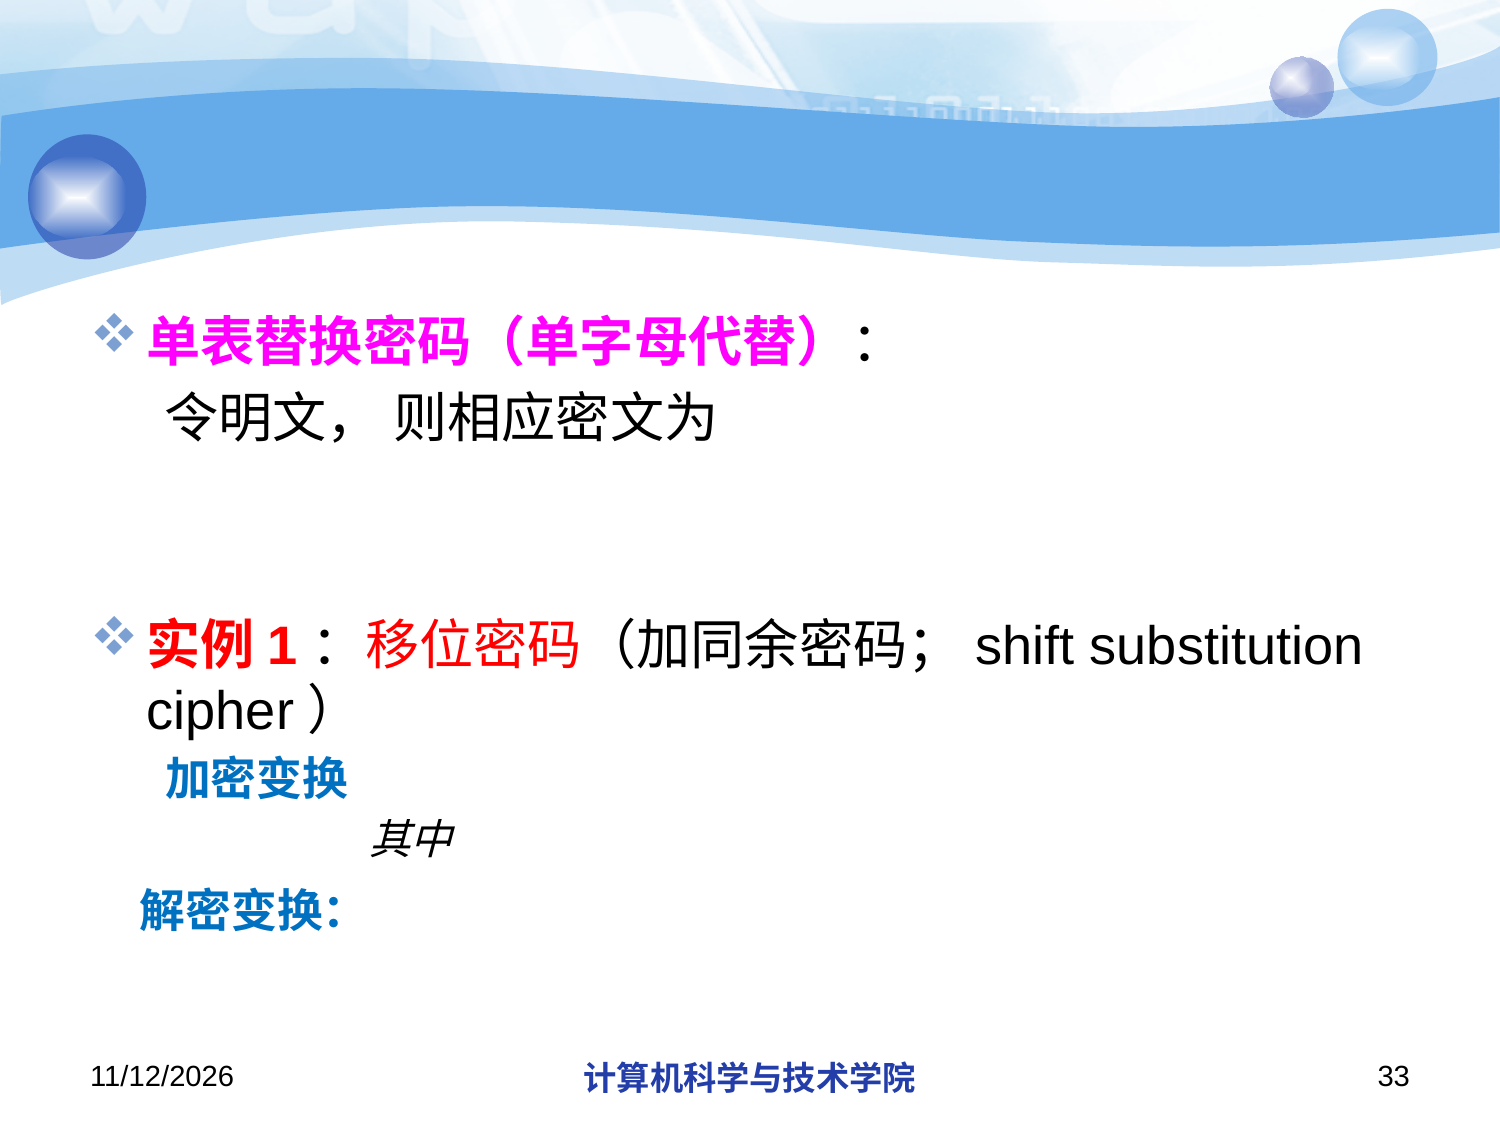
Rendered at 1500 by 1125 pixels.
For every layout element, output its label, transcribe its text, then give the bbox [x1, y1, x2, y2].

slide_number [74, 1049, 426, 1103]
footer 计算机科学与技术学院 [512, 1049, 988, 1103]
slide_number 33 [1074, 1049, 1426, 1103]
picture [0, 0, 1500, 113]
